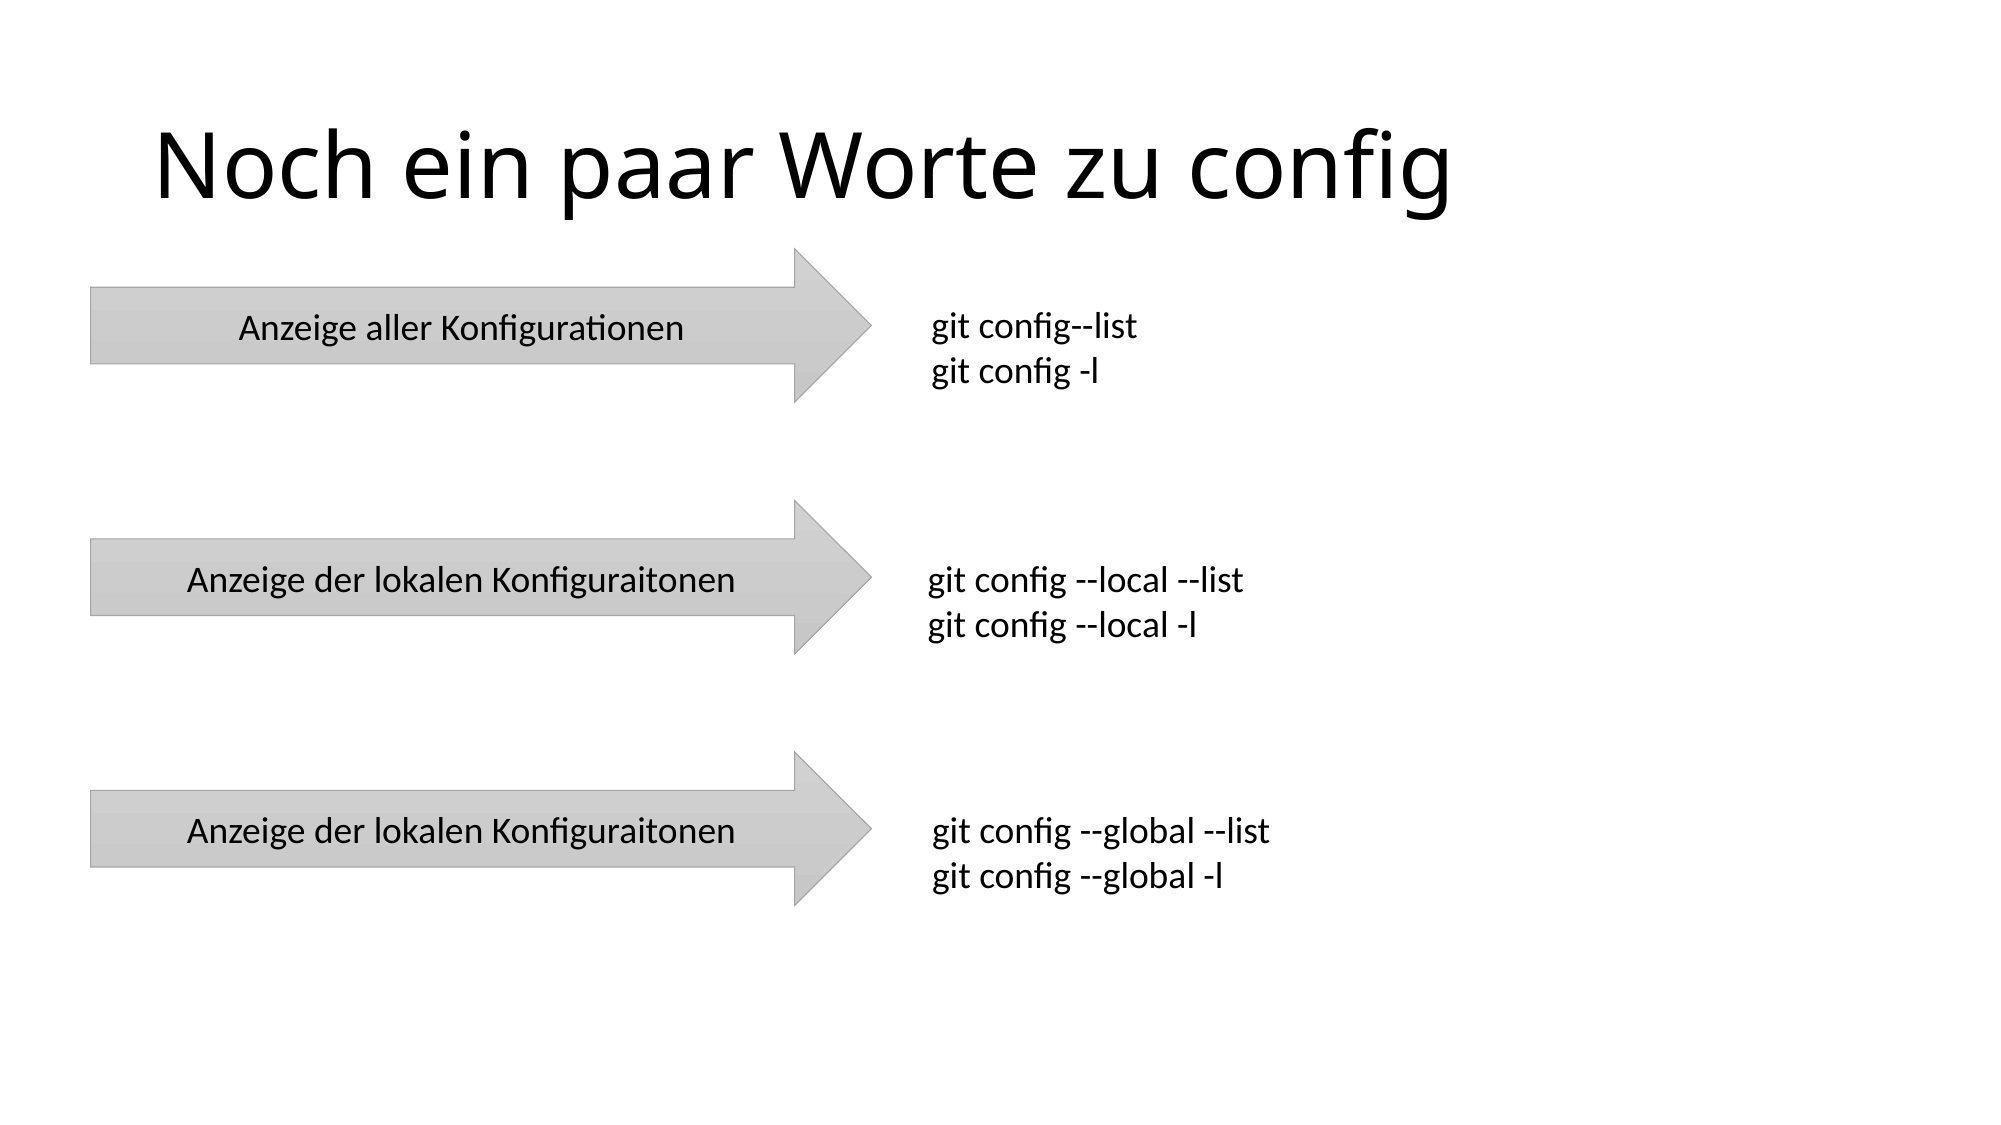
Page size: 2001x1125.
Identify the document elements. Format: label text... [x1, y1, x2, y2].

title Noch ein paar Worte zu config [137, 59, 1863, 278]
text_box git config --local --list git config --local -l [912, 502, 1259, 653]
text_box git config --global --list git config --global -l [917, 753, 1286, 904]
text_box Anzeige der lokalen Konfiguraitonen [90, 499, 873, 656]
text_box git config--list git config -l [916, 248, 1153, 399]
text_box Anzeige der lokalen Konfiguraitonen [90, 750, 873, 907]
text_box Anzeige aller Konfigurationen [90, 247, 873, 404]
